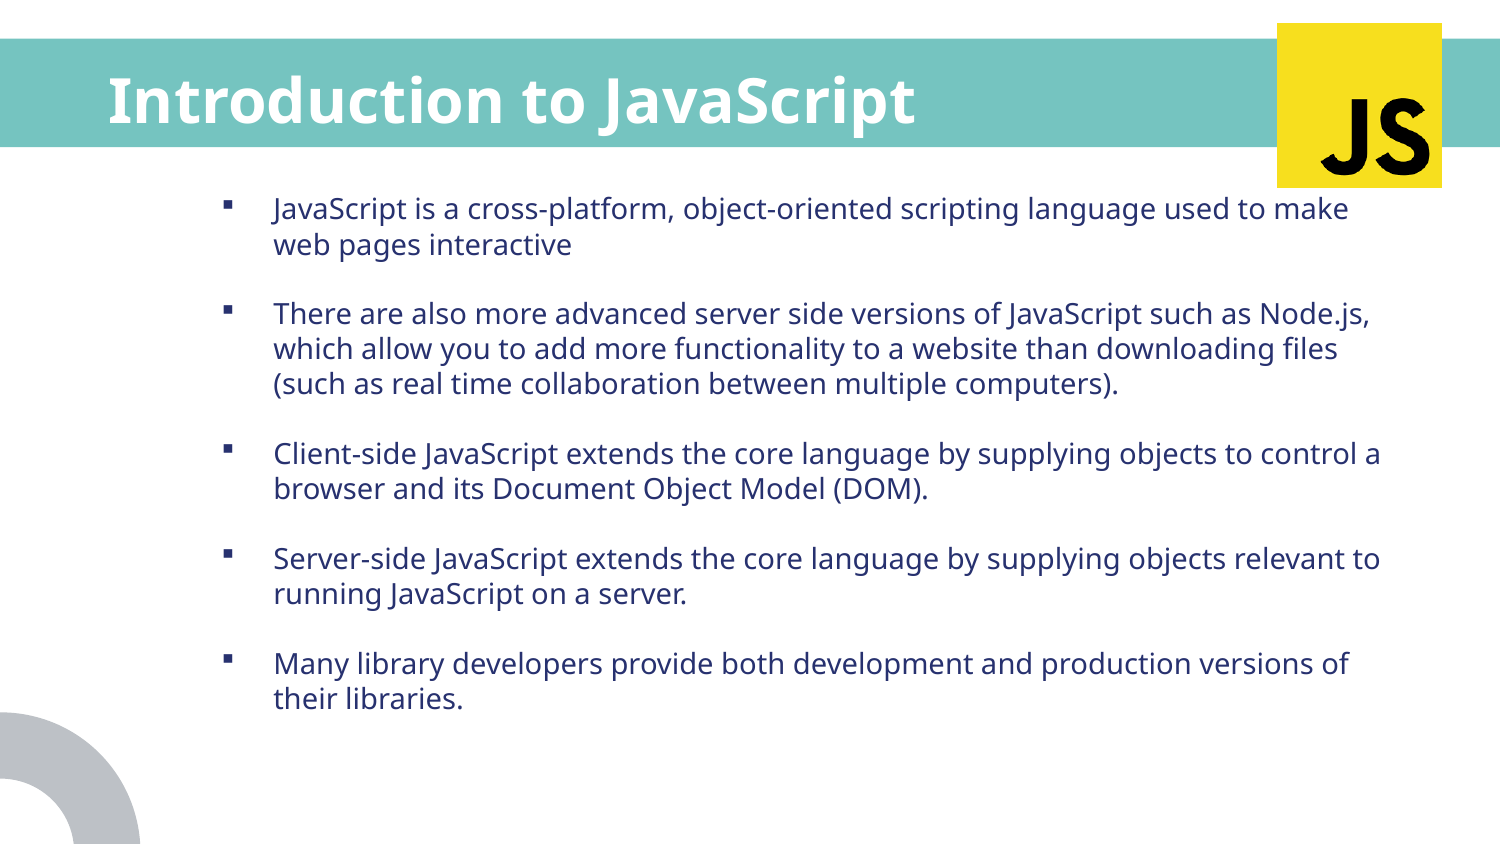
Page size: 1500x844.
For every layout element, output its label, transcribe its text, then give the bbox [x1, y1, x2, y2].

title Introduction to JavaScript [93, 46, 1271, 141]
picture [1277, 23, 1442, 188]
subtitle JavaScript is a cross-platform, object-oriented scripting language used to make web pages interactive There are also more advanced server side versions of JavaScript such as Node.js, which allow you to add more functionality to a website than downloading files (such as real time collaboration between multiple computers). Client-side JavaScript extends the core language by supplying objects to control a browser and its Document Object Model (DOM). Server-side JavaScript extends the core language by supplying objects relevant to running JavaScript on a server. Many library developers provide both development and production versions of their libraries. [183, 175, 1430, 822]
